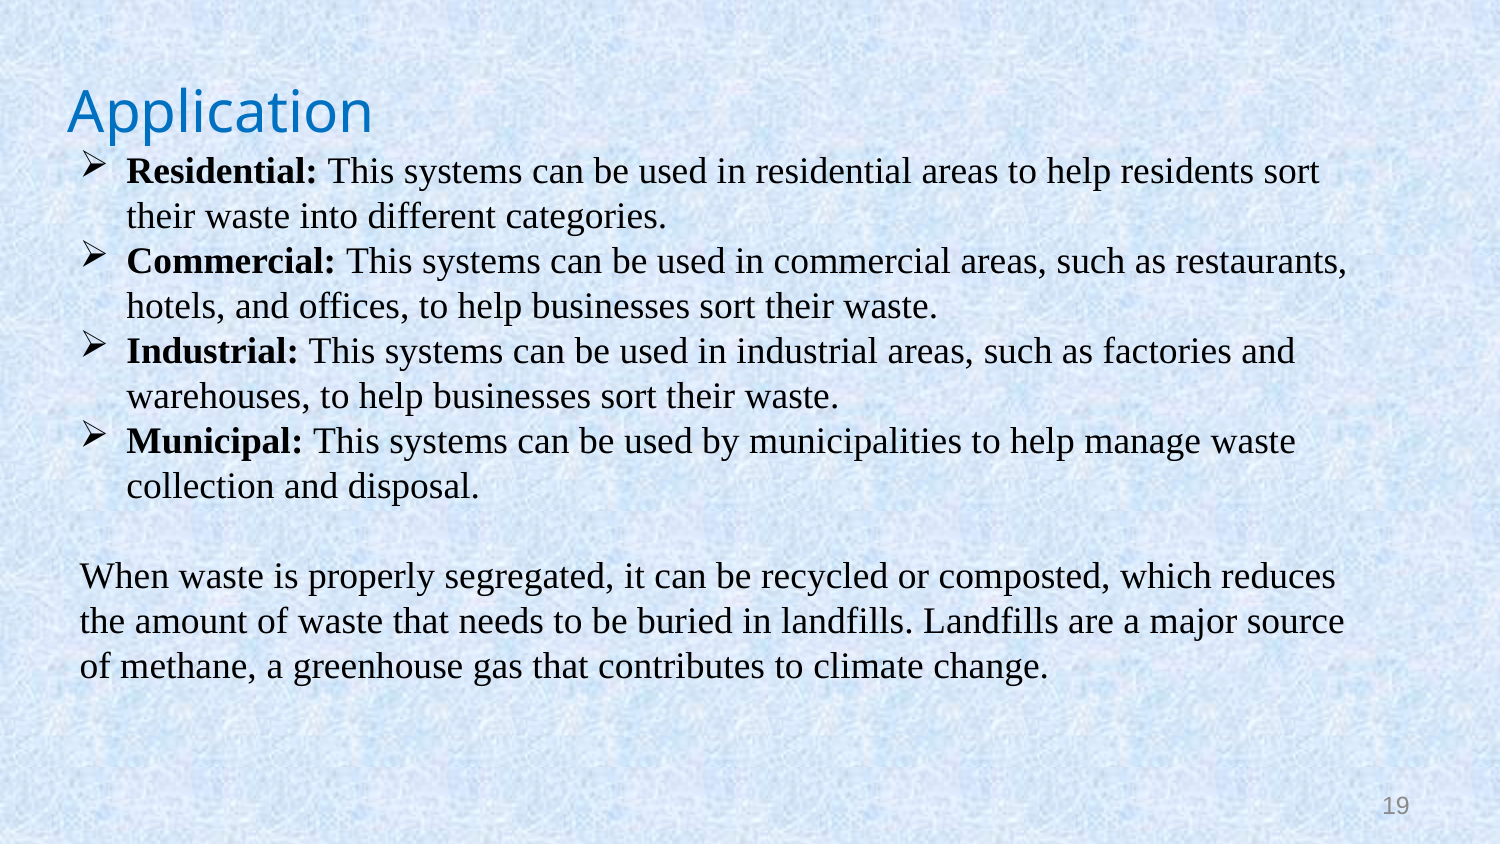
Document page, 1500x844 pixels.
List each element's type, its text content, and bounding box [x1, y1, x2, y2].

picture [0, 0, 1500, 844]
text_box Residential: This systems can be used in residential areas to help residents sort their waste into different categories. Commercial: This systems can be used in commercial areas, such as restaurants, hotels, and offices, to help businesses sort their waste. Industrial: This systems can be used in industrial areas, such as factories and warehouses, to help businesses sort their waste. Municipal: This systems can be used by municipalities to help manage waste collection and disposal. When waste is properly segregated, it can be recycled or composted, which reduces the amount of waste that needs to be buried in landfills. Landfills are a major source of methane, a greenhouse gas that contributes to climate change. [64, 138, 1376, 694]
slide_number 19 [1074, 782, 1425, 827]
text_box Application [53, 32, 520, 173]
